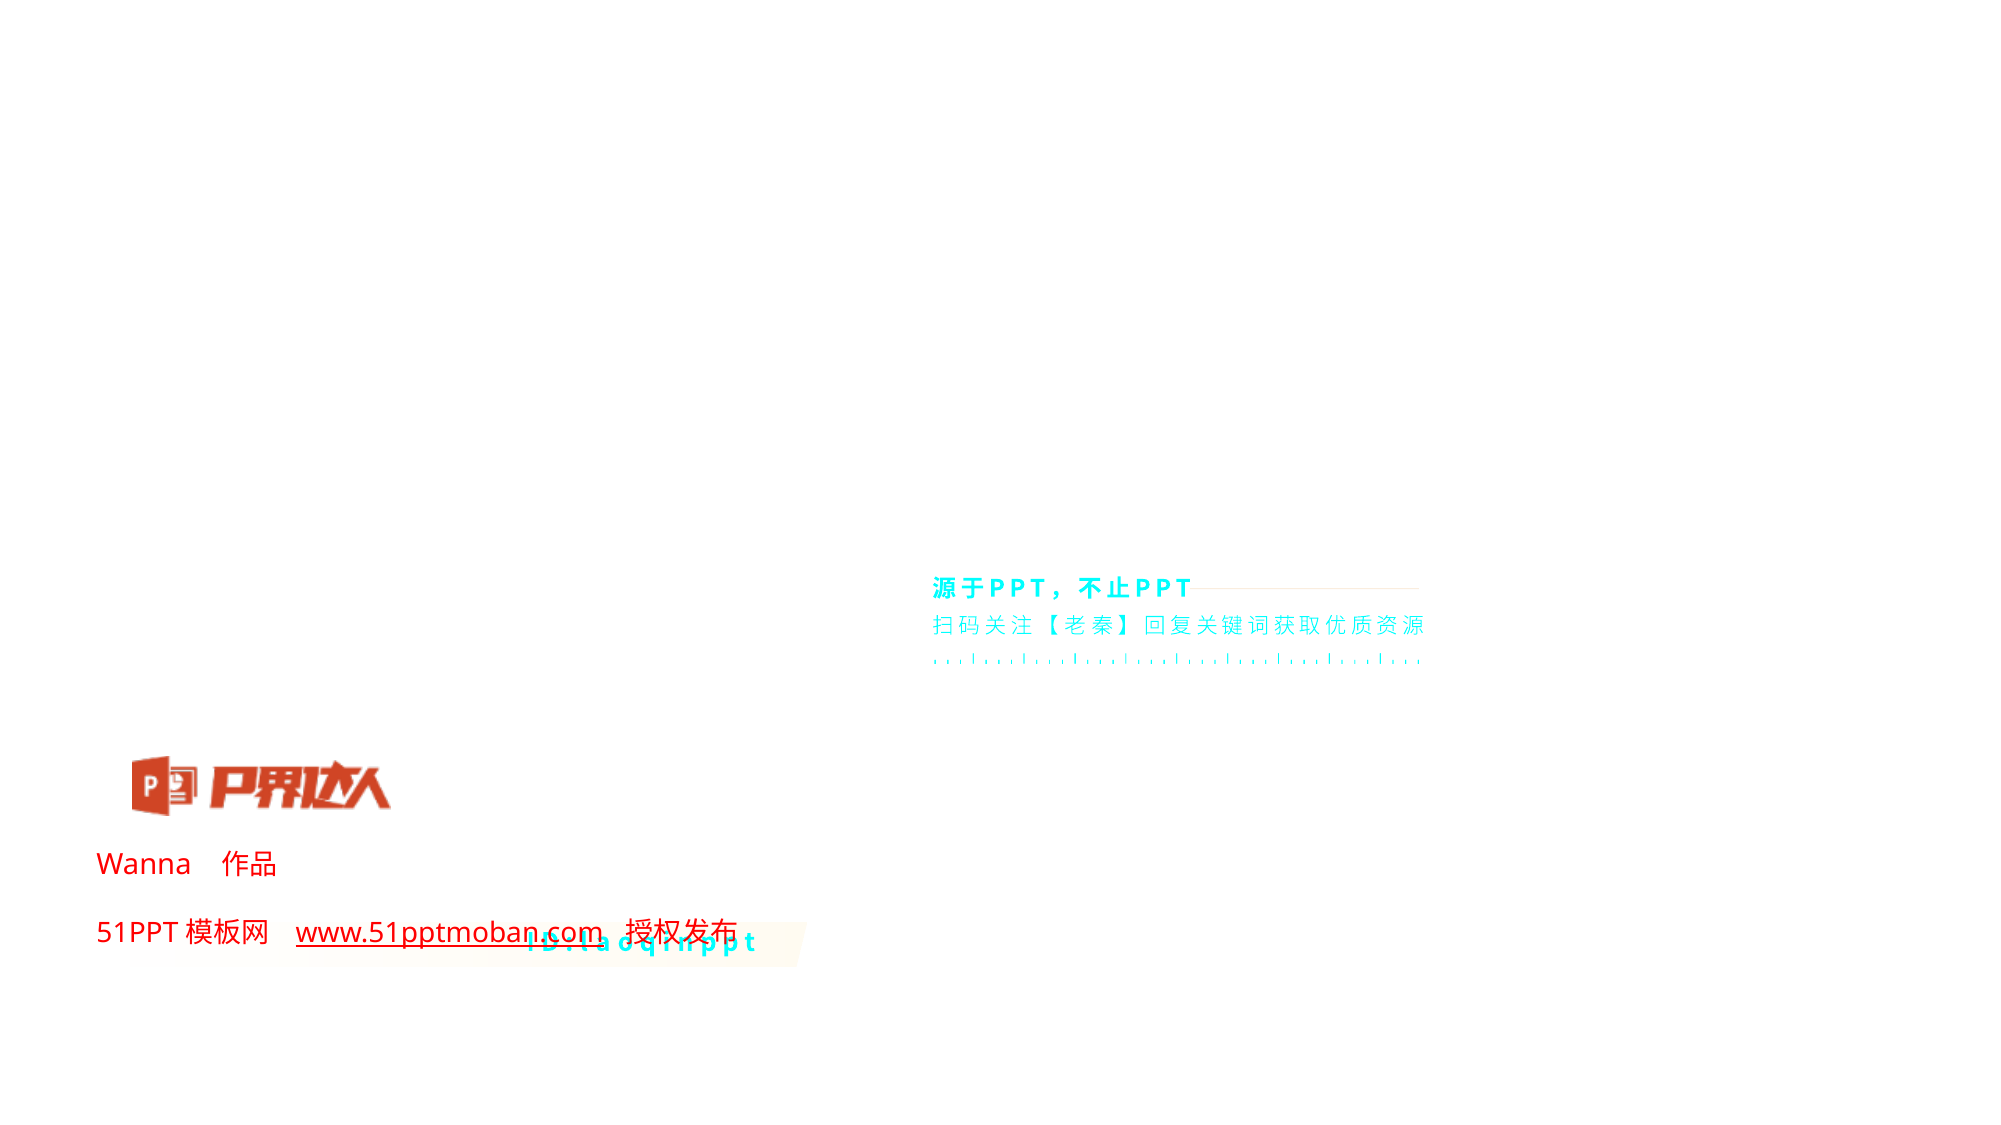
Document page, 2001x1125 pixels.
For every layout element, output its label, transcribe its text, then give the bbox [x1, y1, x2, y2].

picture [132, 756, 391, 816]
text_box Wanna 作品 51PPT模板网 www.51pptmoban.com 授权发布 [81, 838, 754, 995]
